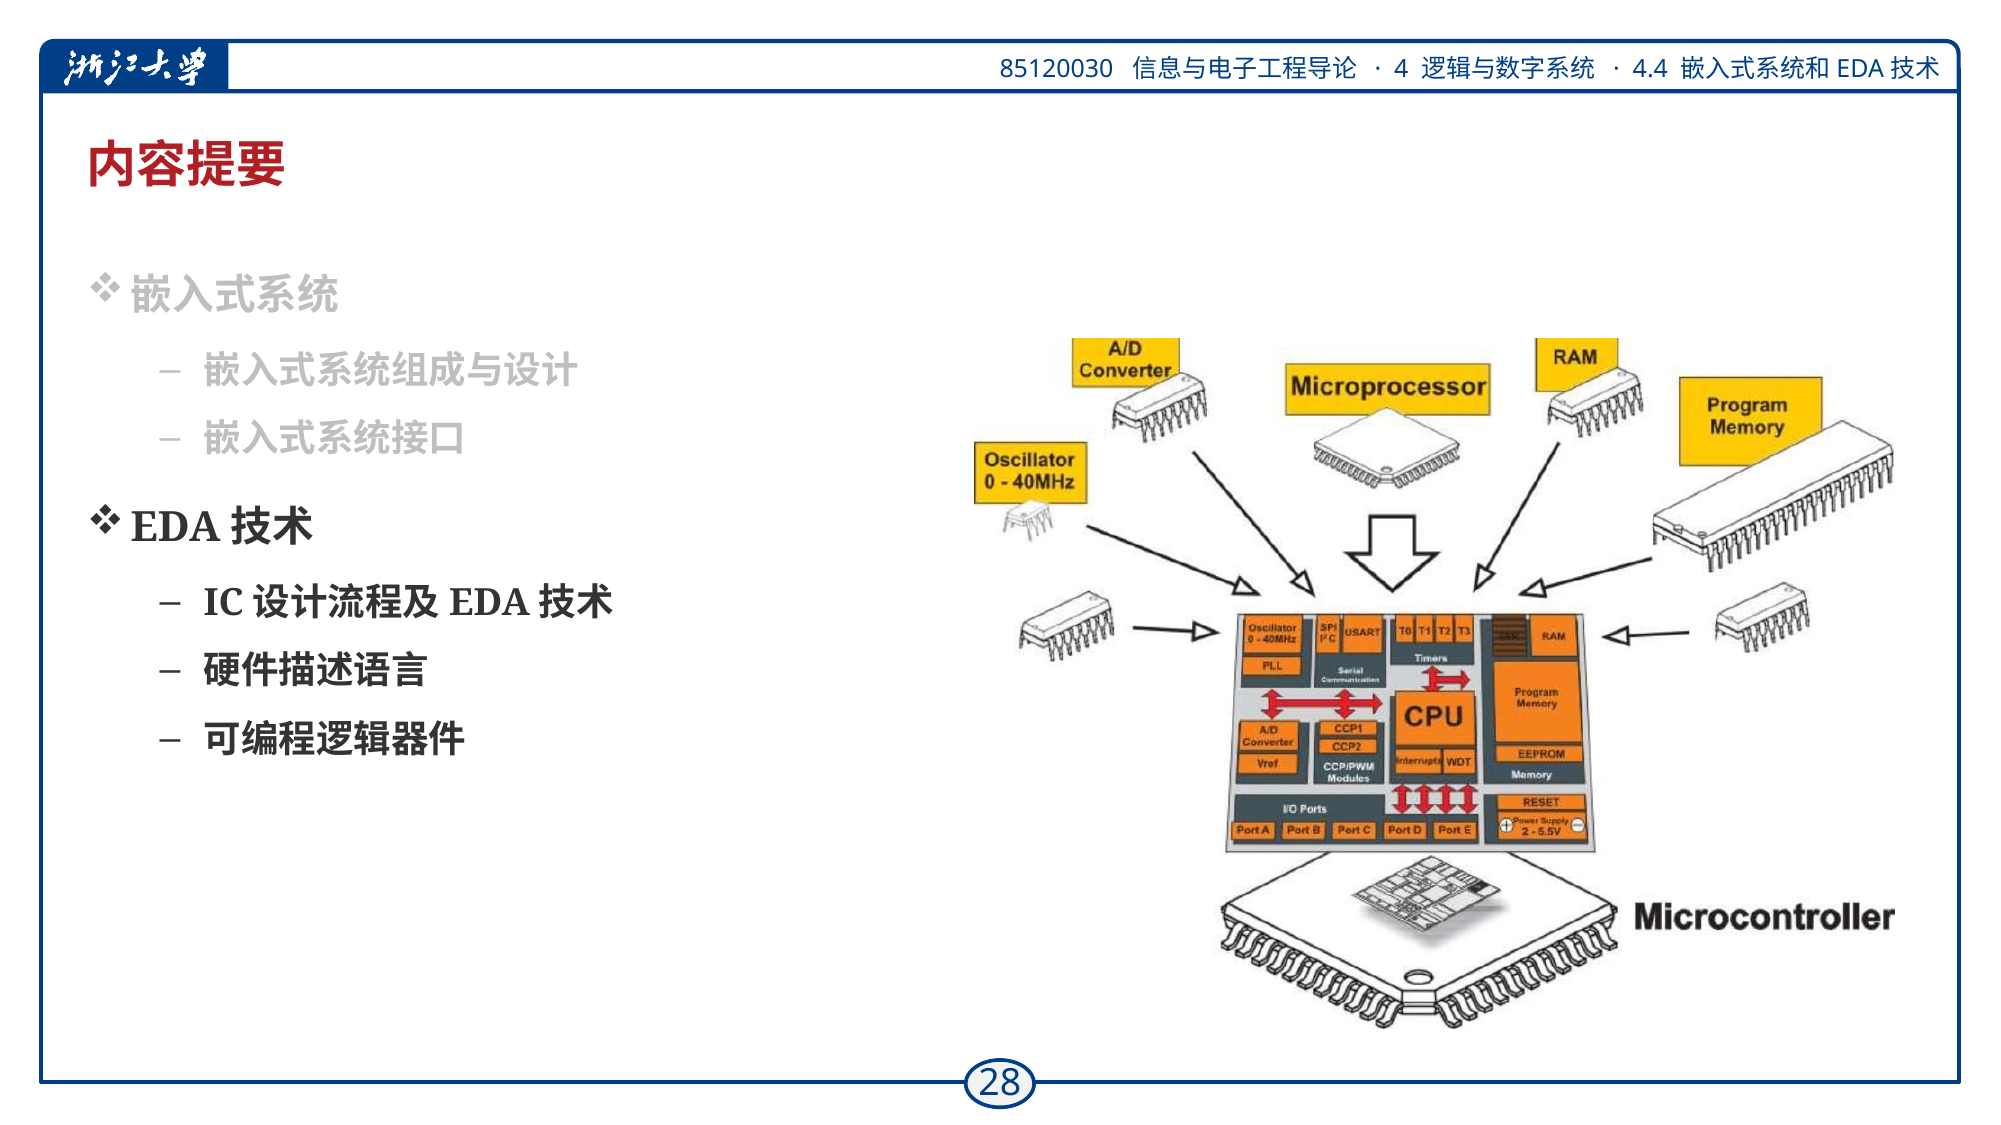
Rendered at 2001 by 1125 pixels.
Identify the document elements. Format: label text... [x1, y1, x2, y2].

picture [55, 39, 215, 91]
title 内容提要 [72, 125, 1926, 198]
picture [973, 338, 1895, 1029]
list 嵌入式系统 嵌入式系统组成与设计 嵌入式系统接口 EDA技术 IC设计流程及EDA技术 硬件描述语言 可编程逻辑器件 [72, 235, 1926, 1045]
